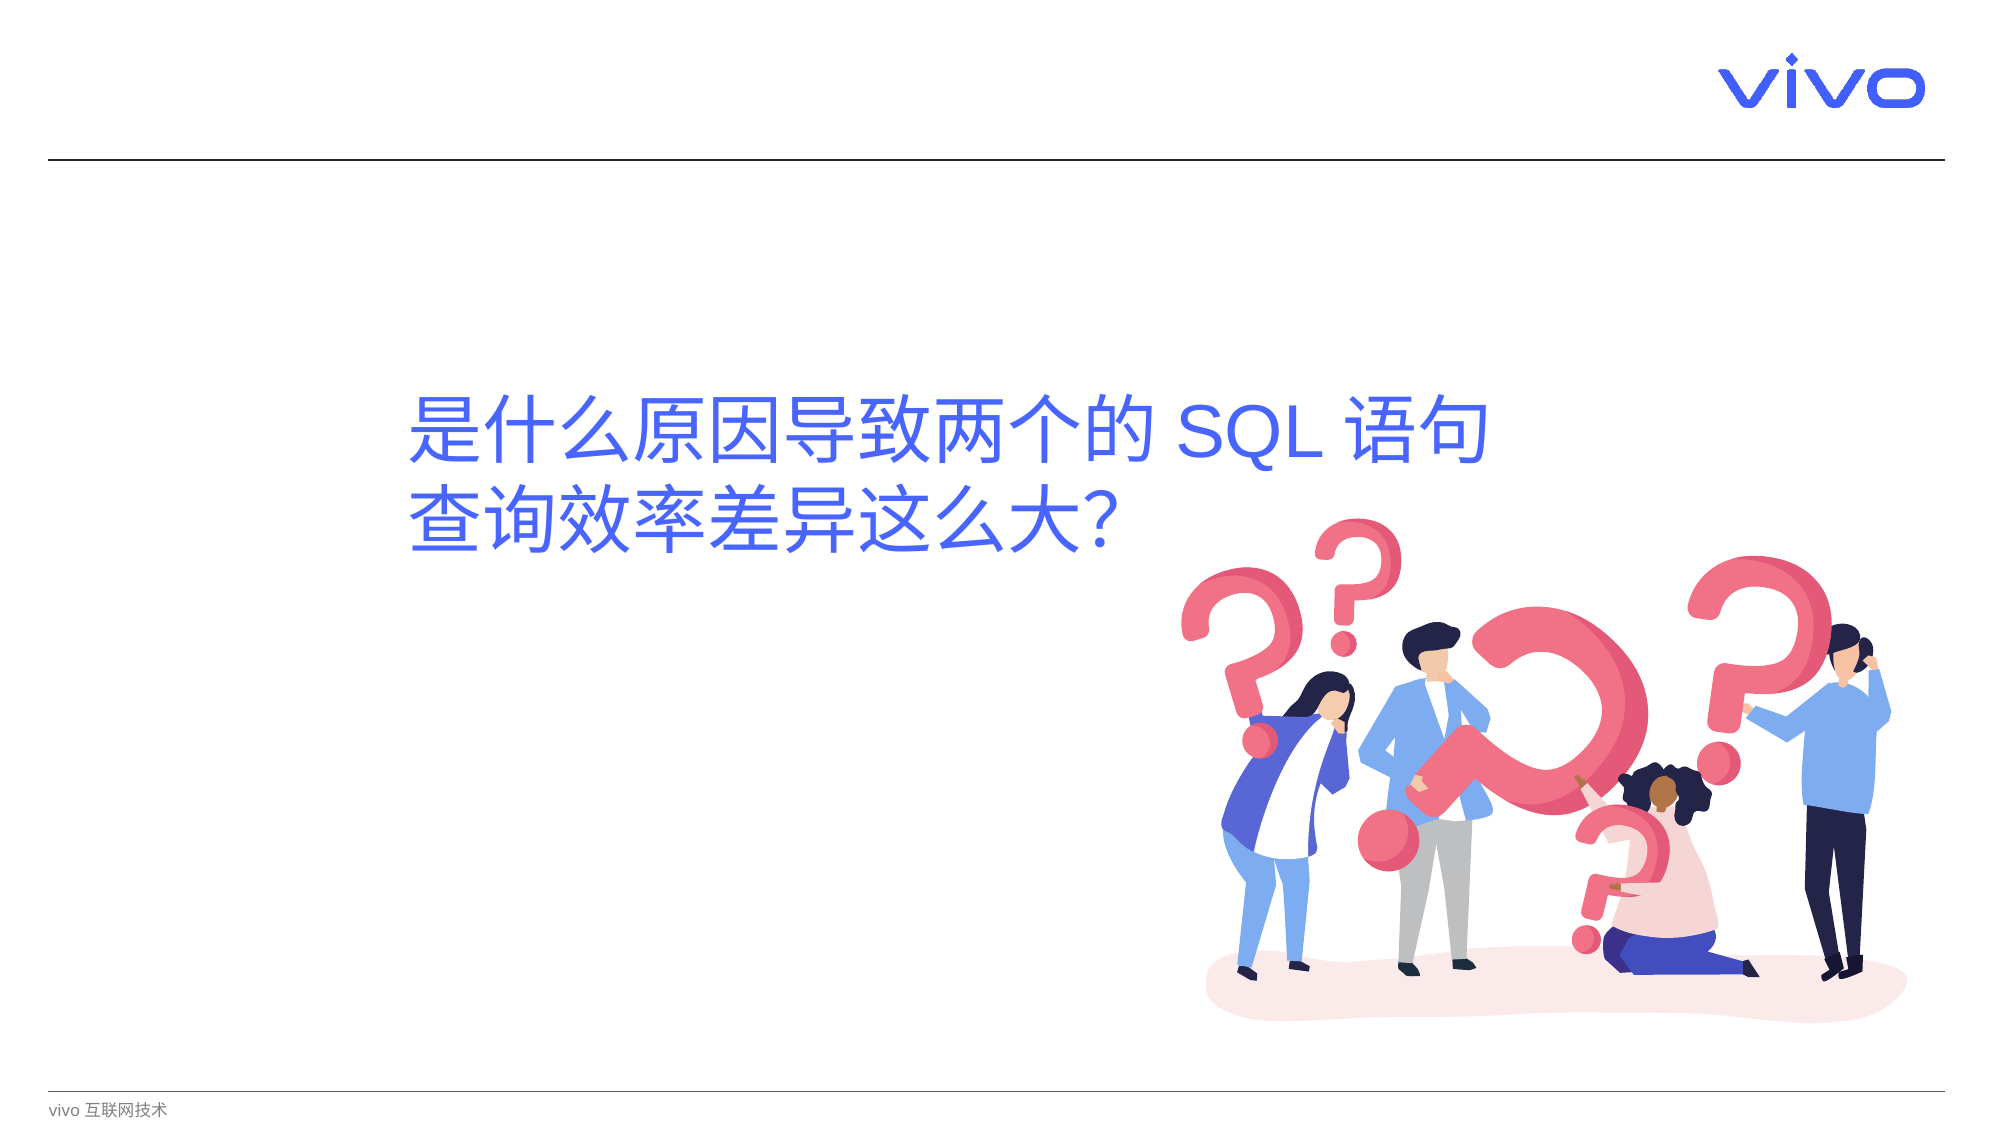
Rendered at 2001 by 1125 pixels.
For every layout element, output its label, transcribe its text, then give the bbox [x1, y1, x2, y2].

picture [1718, 53, 1925, 108]
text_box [1179, 518, 1915, 1024]
text_box 是什么原因导致两个的SQL语句查询效率差异这么大？ [392, 374, 1545, 570]
